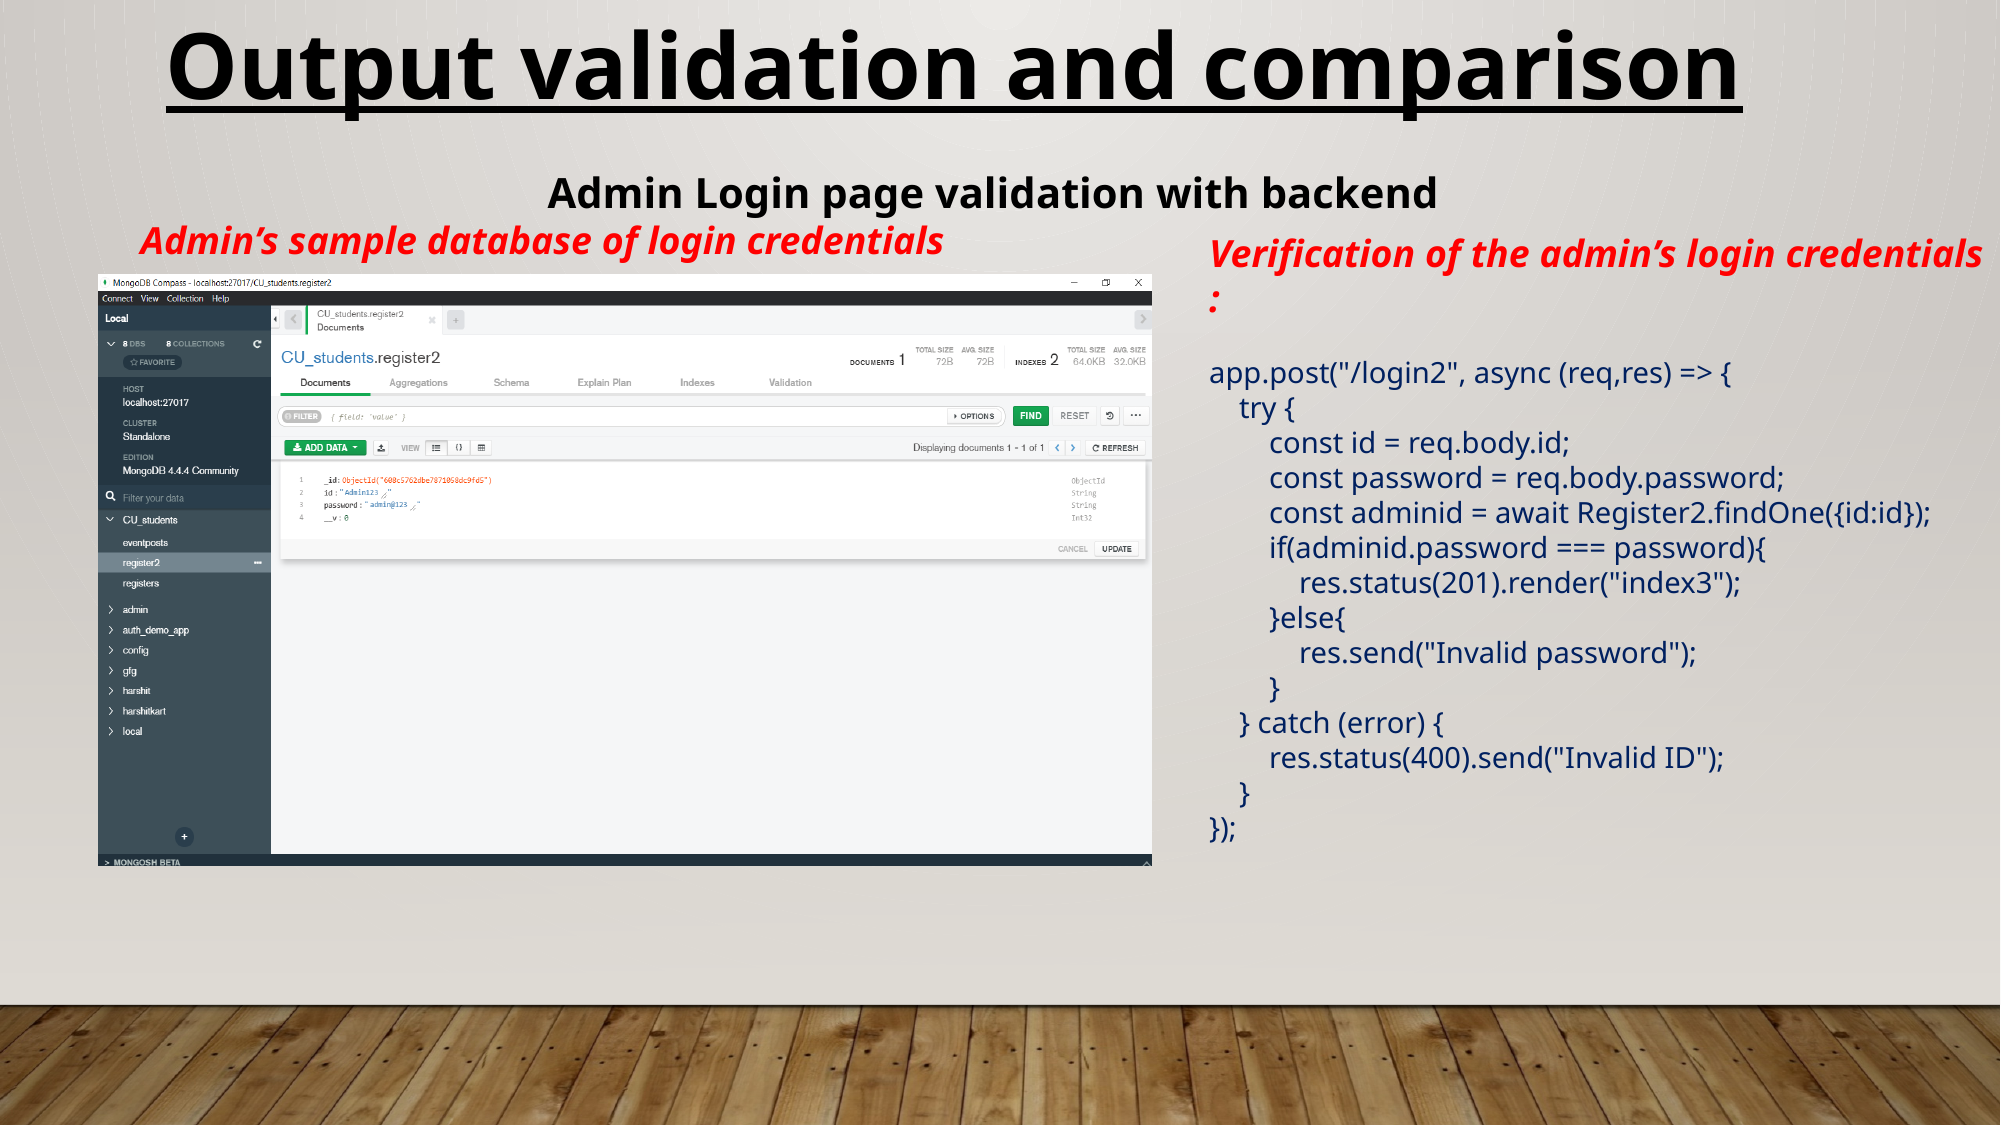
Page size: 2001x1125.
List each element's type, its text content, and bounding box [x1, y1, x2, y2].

text_box Admin Login page validation with backend Admin’s sample database of login credentials [125, 159, 1721, 315]
text_box Output validation and comparison [150, 0, 1759, 125]
picture [97, 274, 1153, 867]
picture [0, 1005, 2000, 1125]
text_box Verification of the admin’s login credentials : app.post("/login2", async (req,res) => { try { const id = req.body.id; const password = req.body.password; const adminid = await Register2.findOne({id:id}); if(adminid.password === password){ res.status(201).render("index3"); }else{ res.send("Invalid password"); } } catch (error) { res.status(400).send("Invalid ID"); } }); [1194, 222, 2000, 852]
